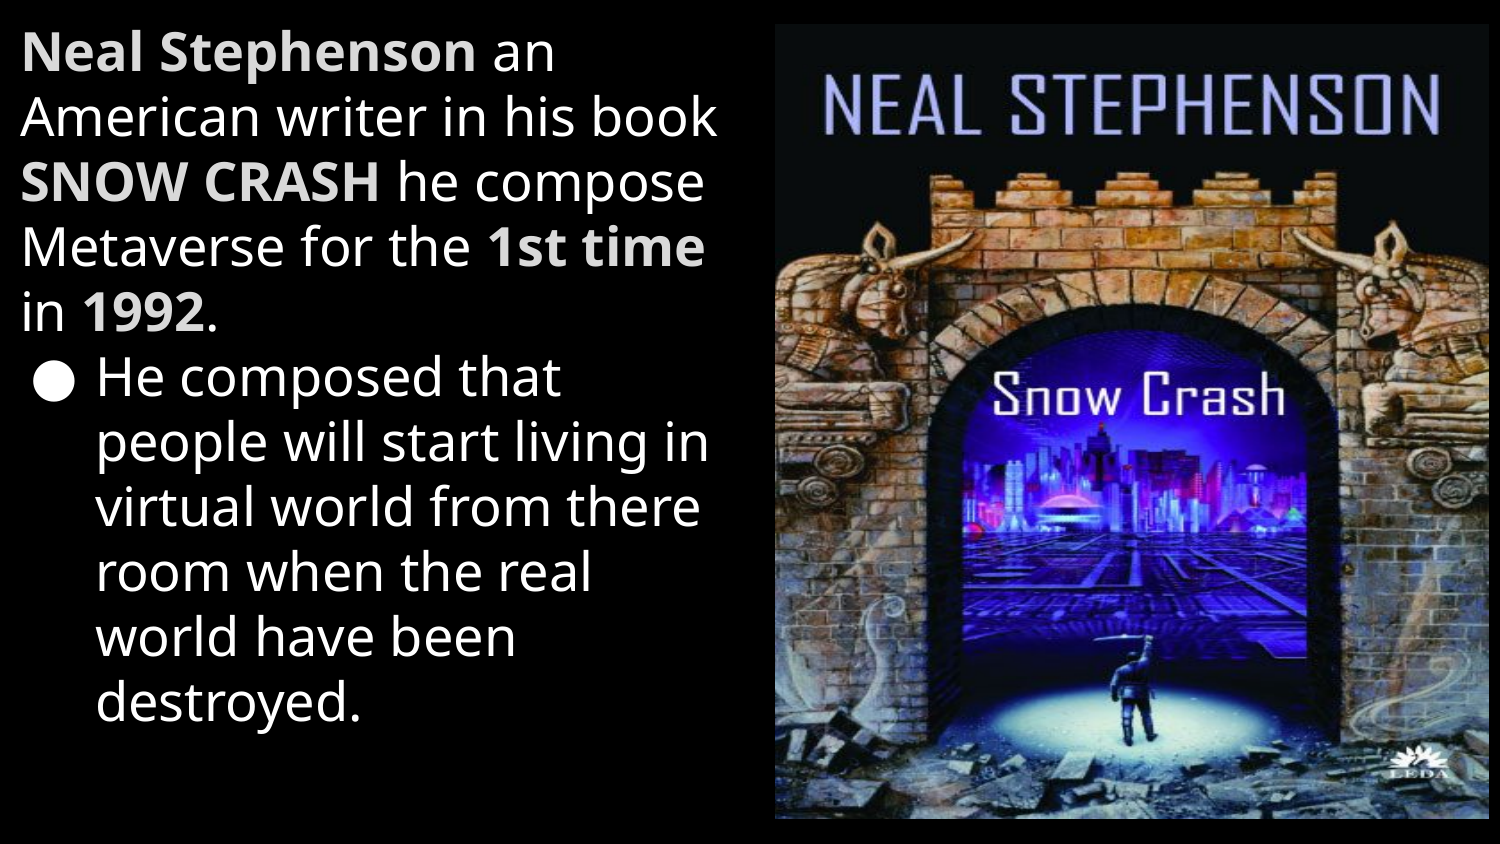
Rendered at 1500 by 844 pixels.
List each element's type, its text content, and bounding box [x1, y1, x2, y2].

text_box Neal Stephenson an American writer in his book SNOW CRASH he compose Metaverse for the 1st time in 1992. He composed that people will start living in virtual world from there room when the real world have been destroyed. [5, 2, 750, 817]
picture [774, 24, 1489, 819]
